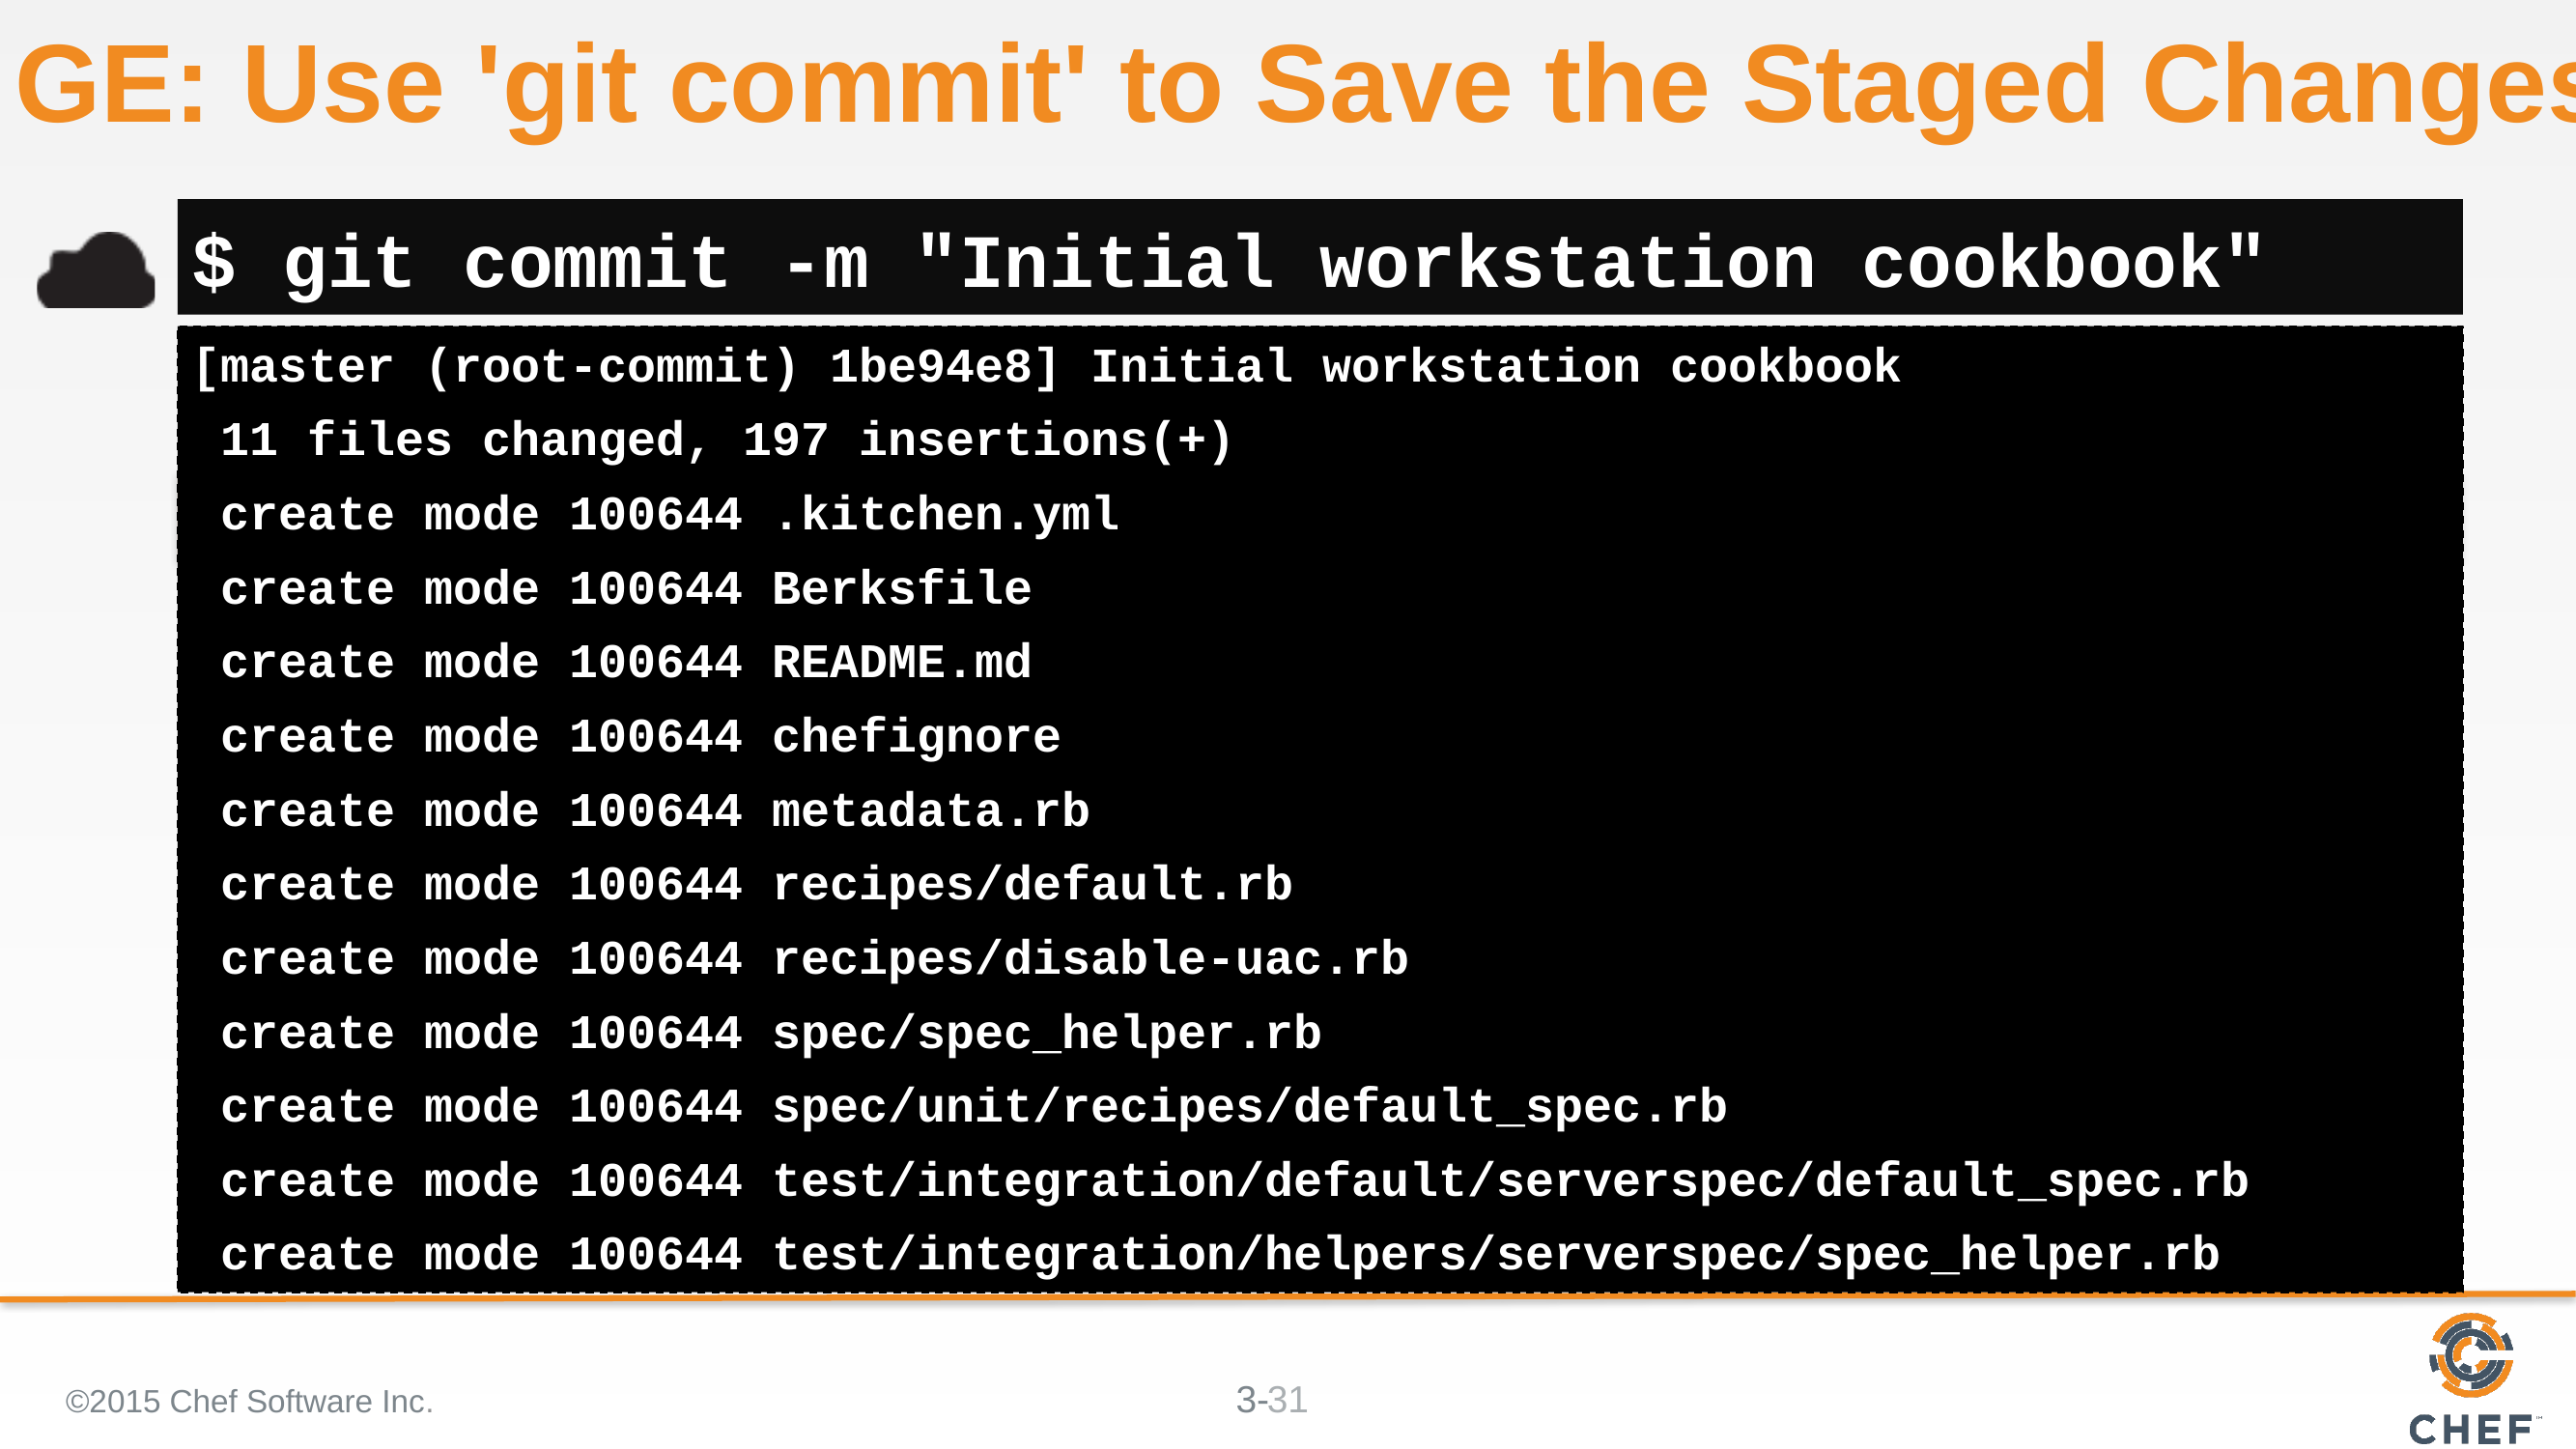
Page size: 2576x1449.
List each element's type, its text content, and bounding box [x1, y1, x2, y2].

footer ©2015 Chef Software Inc. [51, 1359, 952, 1440]
list [master (root-commit) 1be94e8] Initial workstation cookbook 11 files changed, 197 insertions(+) create mode 100644 .kitchen.yml create mode 100644 Berksfile create mode 100644 README.md create mode 100644 chefignore create mode 100644 metadata.rb create mode 100644 recipes/default.rb create mode 100644 recipes/disable-uac.rb create mode 100644 spec/spec_helper.rb create mode 100644 spec/unit/recipes/default_spec.rb create mode 100644 test/integration/default/serverspec/default_spec.rb create mode 100644 test/integration/helpers/serverspec/spec_helper.rb [177, 326, 2464, 1293]
list $ git commit -m "Initial workstation cookbook" [177, 199, 2463, 315]
title GE: Use 'git commit' to Save the Staged Changes [14, 26, 2576, 180]
slide_number 31 [998, 1359, 1578, 1437]
picture [2399, 1297, 2550, 1449]
